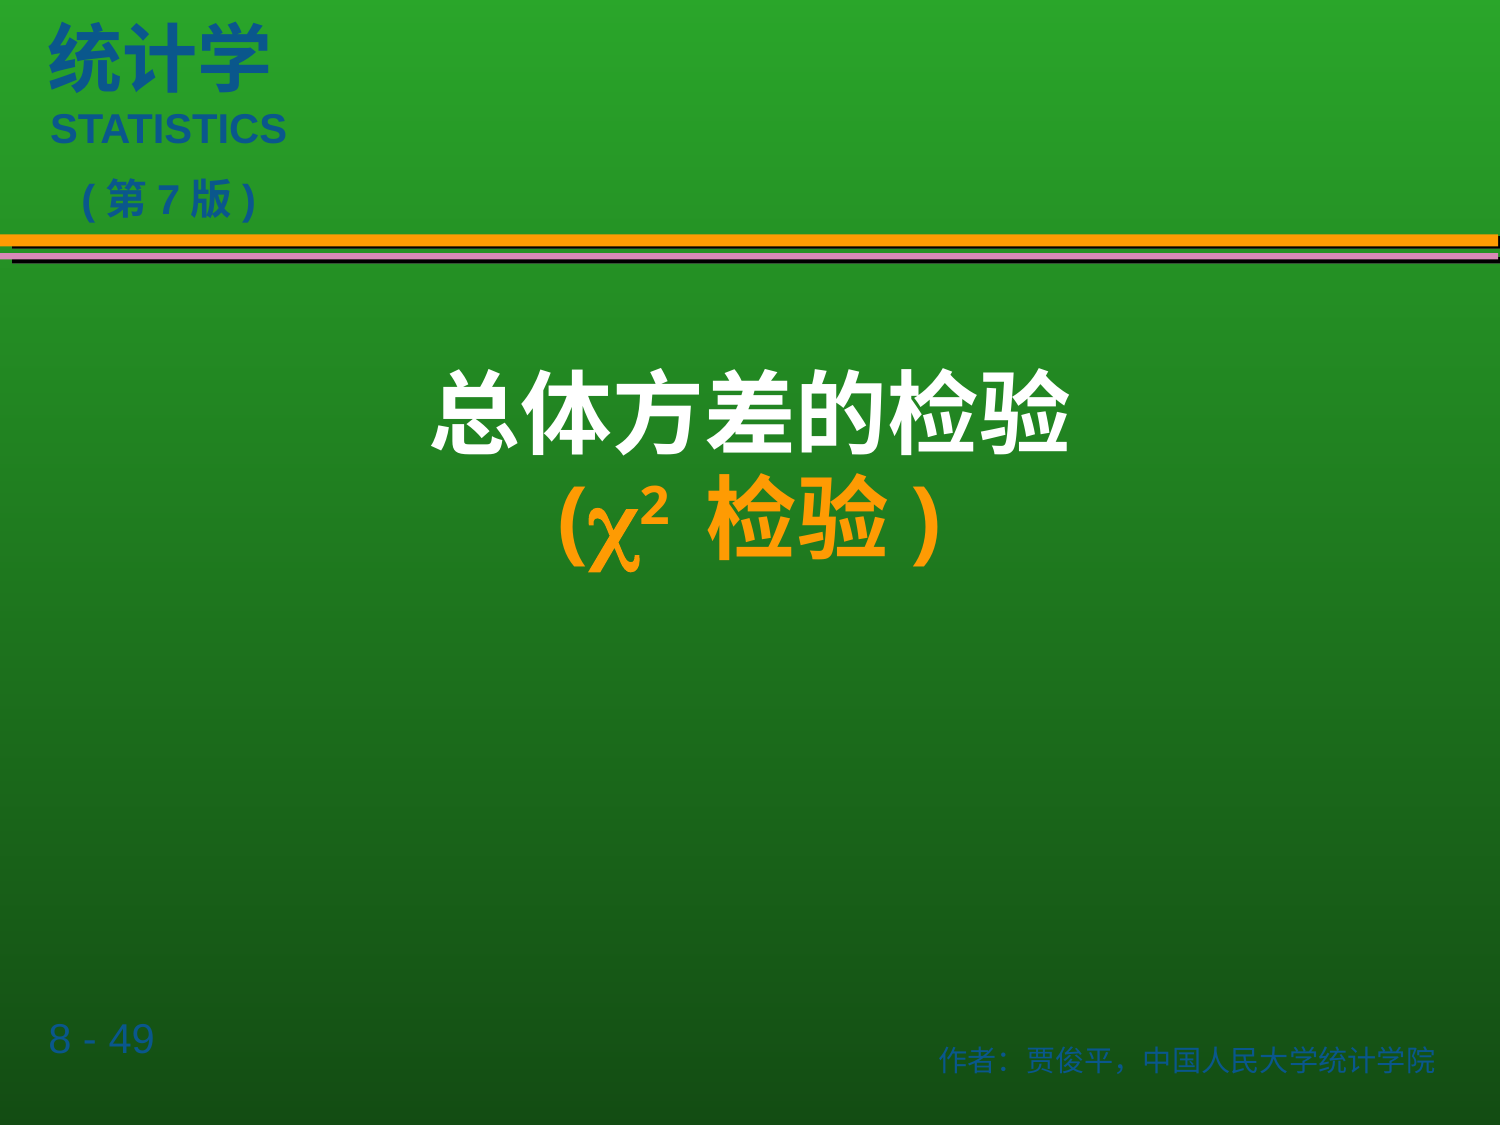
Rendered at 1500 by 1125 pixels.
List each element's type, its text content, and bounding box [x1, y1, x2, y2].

title 总体方差的检验 (2 检验) [112, 375, 1388, 563]
